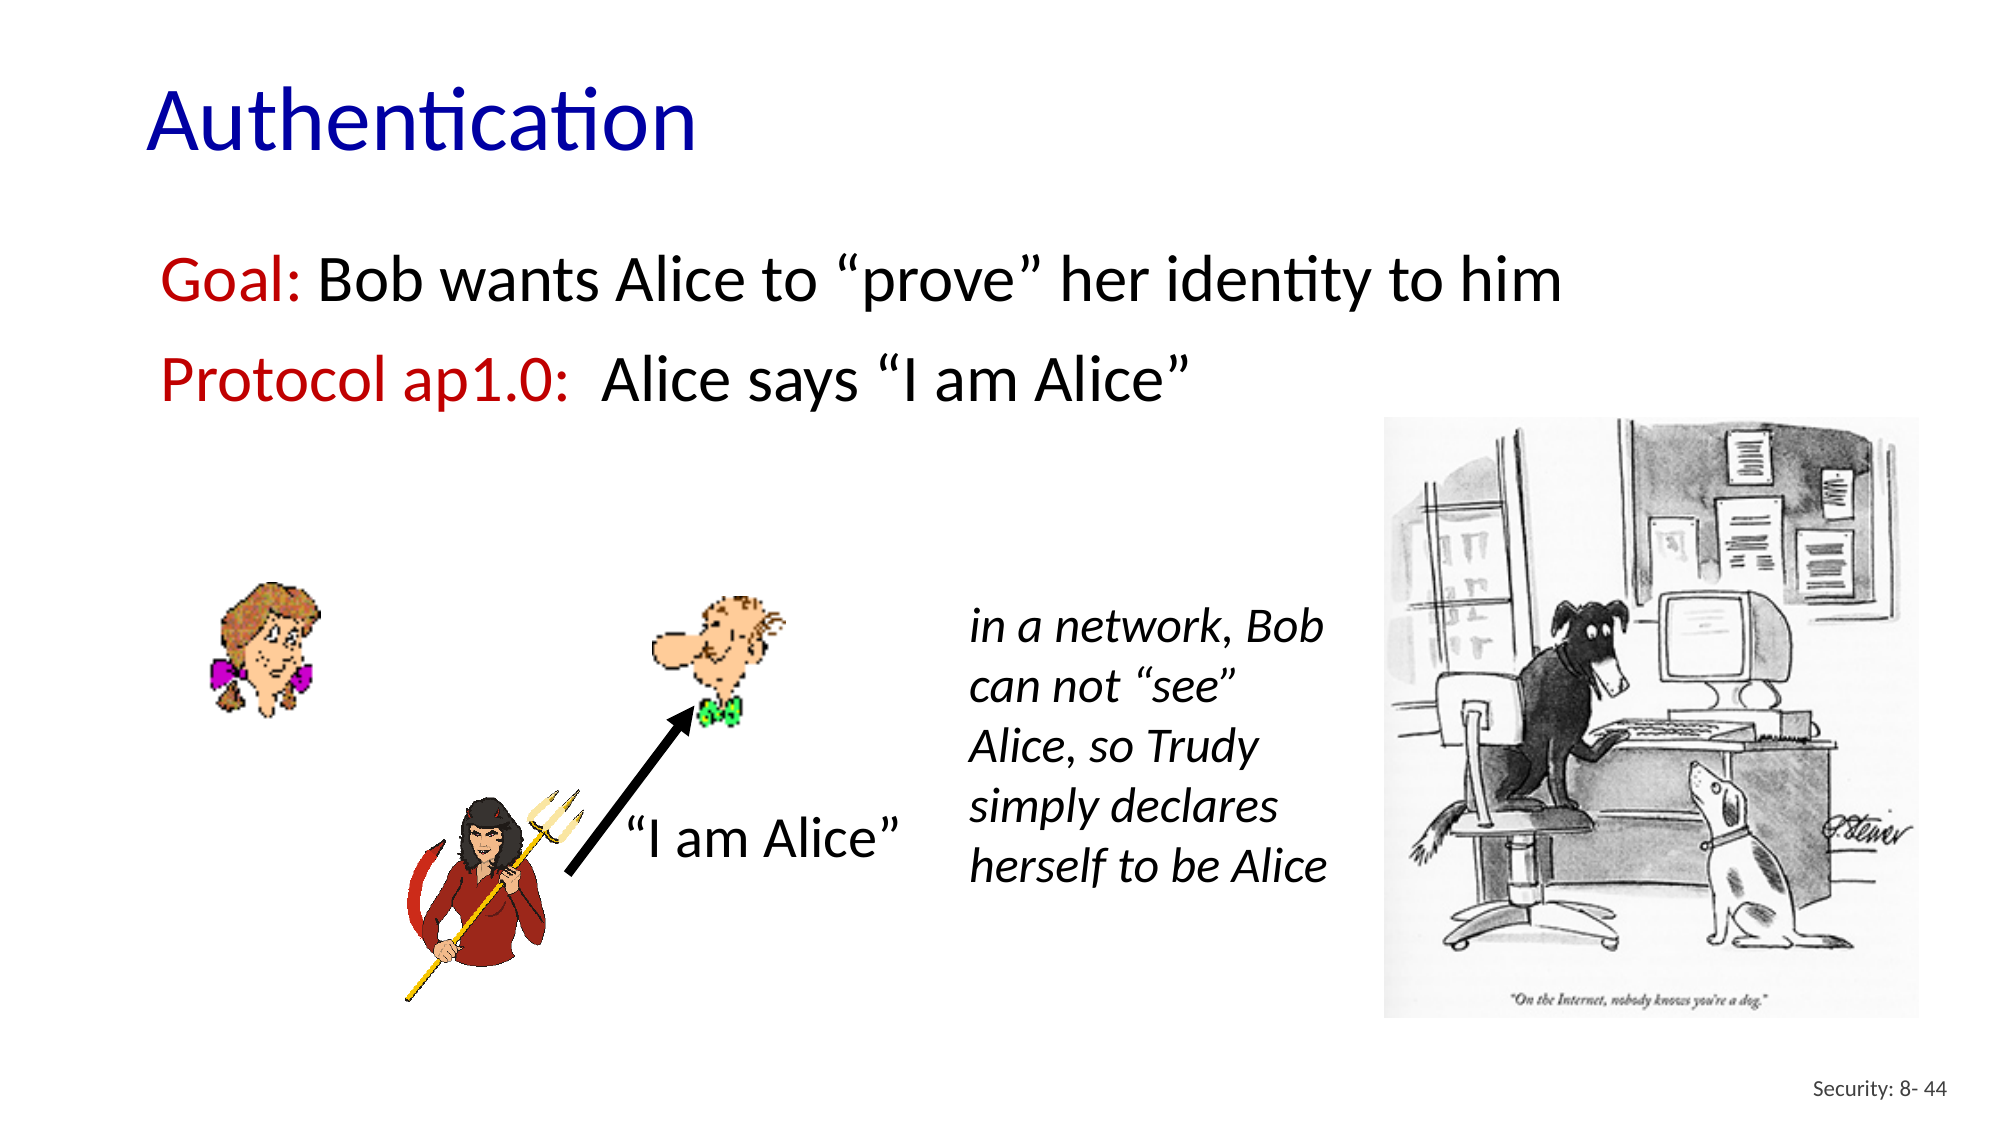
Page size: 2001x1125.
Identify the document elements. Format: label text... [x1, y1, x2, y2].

picture [652, 596, 786, 734]
title Authentication [131, 47, 1856, 195]
text_box in a network, Bob can not “see” Alice, so Trudy simply declares herself to be Alice [954, 585, 1352, 900]
picture [206, 582, 321, 724]
text_box Goal: Bob wants Alice to “prove” her identity to him [124, 236, 1713, 395]
text_box “I am Alice” [608, 792, 917, 877]
picture [1384, 417, 1919, 1018]
slide_number Security: 8- 44 [1512, 1056, 1963, 1117]
picture [405, 789, 584, 1002]
text_box Protocol ap1.0: Alice says “I am Alice” [145, 327, 1209, 423]
